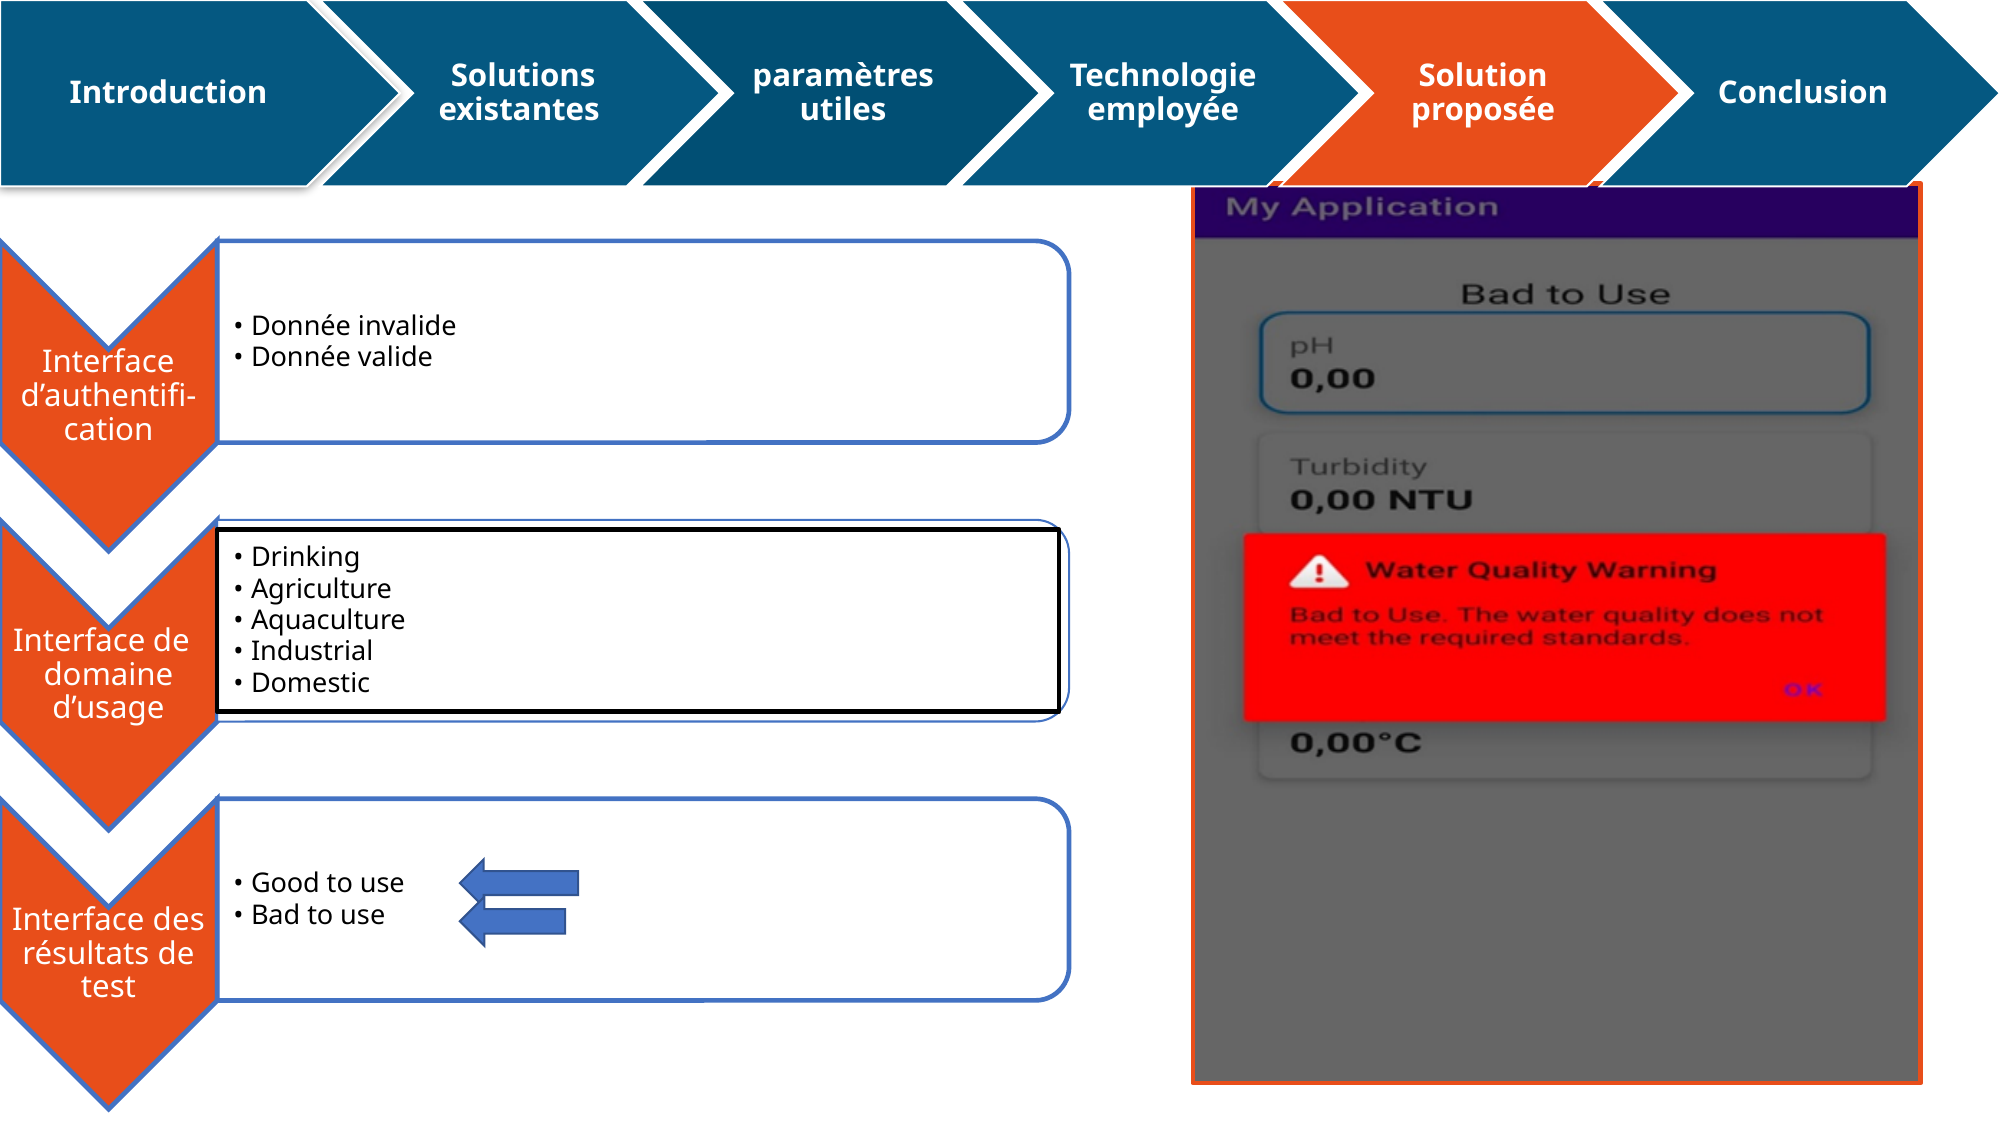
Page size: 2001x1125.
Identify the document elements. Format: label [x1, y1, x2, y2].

text_box [0, 0, 2000, 187]
text_box [0, 240, 1070, 1110]
picture [1194, 187, 1919, 1081]
